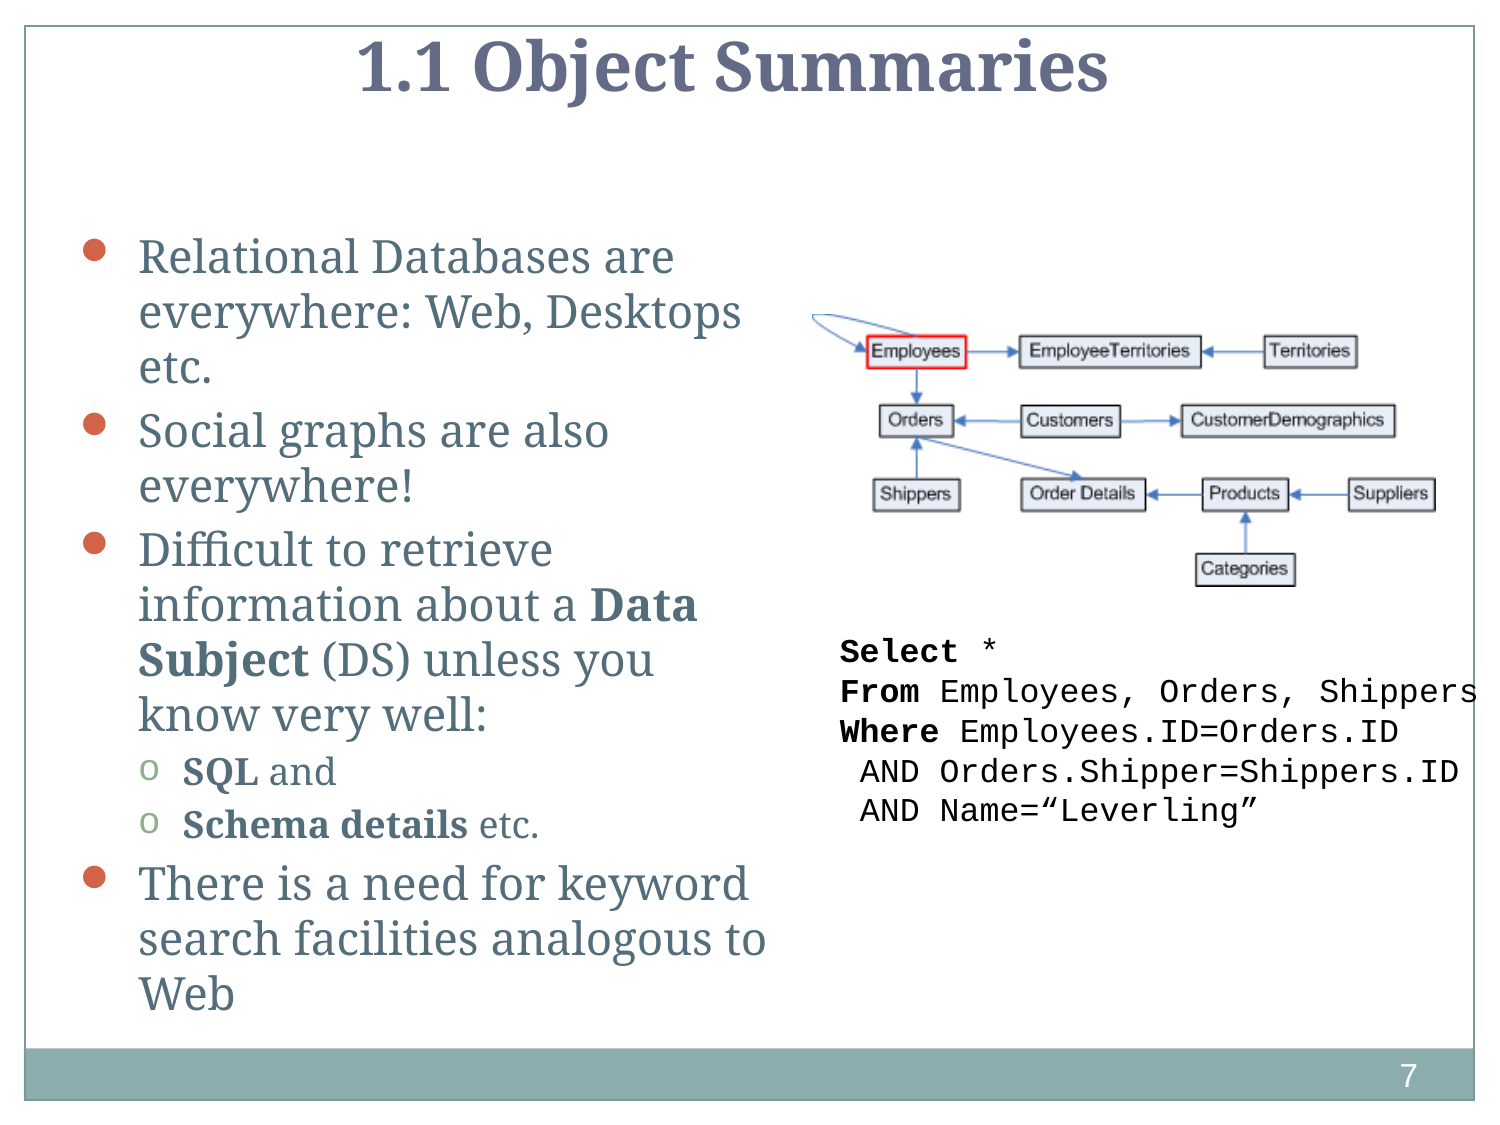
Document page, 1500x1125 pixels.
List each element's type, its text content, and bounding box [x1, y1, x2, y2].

list Relational Databases are everywhere: Web, Desktops etc. Social graphs are also everywhere! Difficult to retrieve information about a Data Subject (DS) unless you know very well: SQL and Schema details etc. There is a need for keyword search facilities analogous to Web [64, 220, 798, 1006]
text_box Select * From Employees, Orders, Shippers Where Employees.ID=Orders.ID AND Orders.Shipper=Shippers.ID AND Name=“Leverling” [825, 621, 1495, 836]
text_box 1.1 Object Summaries [41, 83, 1442, 185]
picture [812, 314, 1436, 587]
slide_number 7 [1358, 1037, 1459, 1110]
